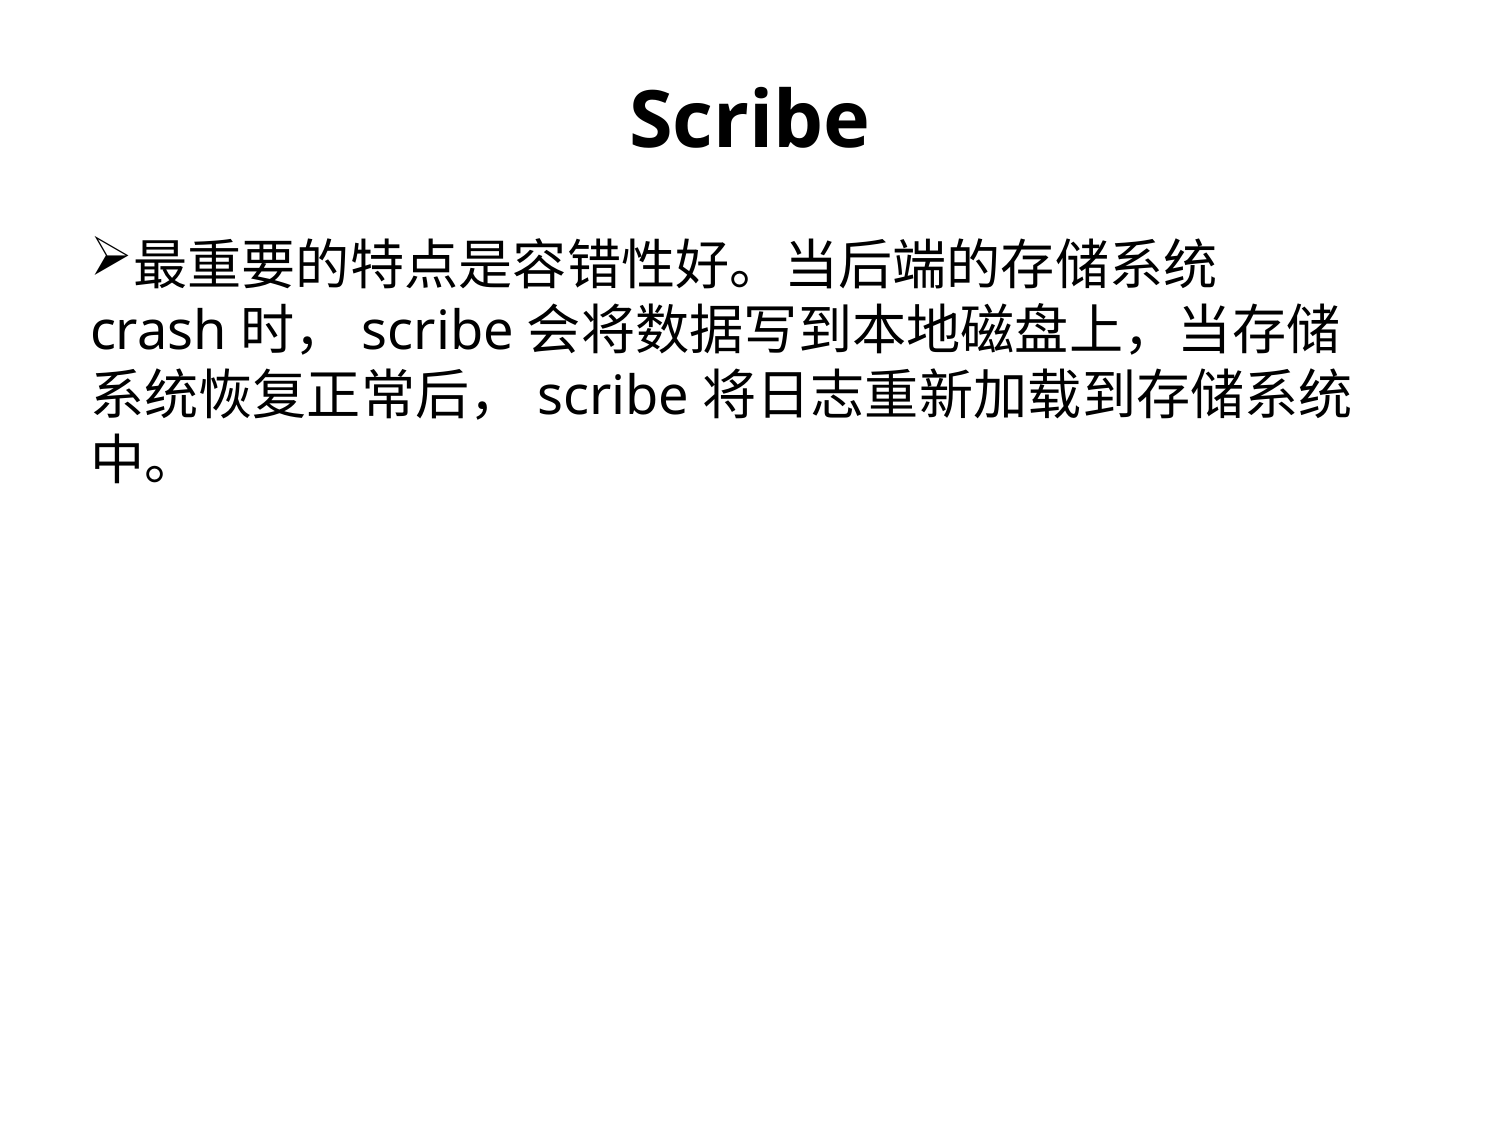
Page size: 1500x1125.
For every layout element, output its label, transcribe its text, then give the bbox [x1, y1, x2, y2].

list 最重要的特点是容错性好。当后端的存储系统crash时，scribe会将数据写到本地磁盘上，当存储系统恢复正常后，scribe将日志重新加载到存储系统中。 [75, 222, 1377, 966]
title Scribe [75, 45, 1425, 188]
